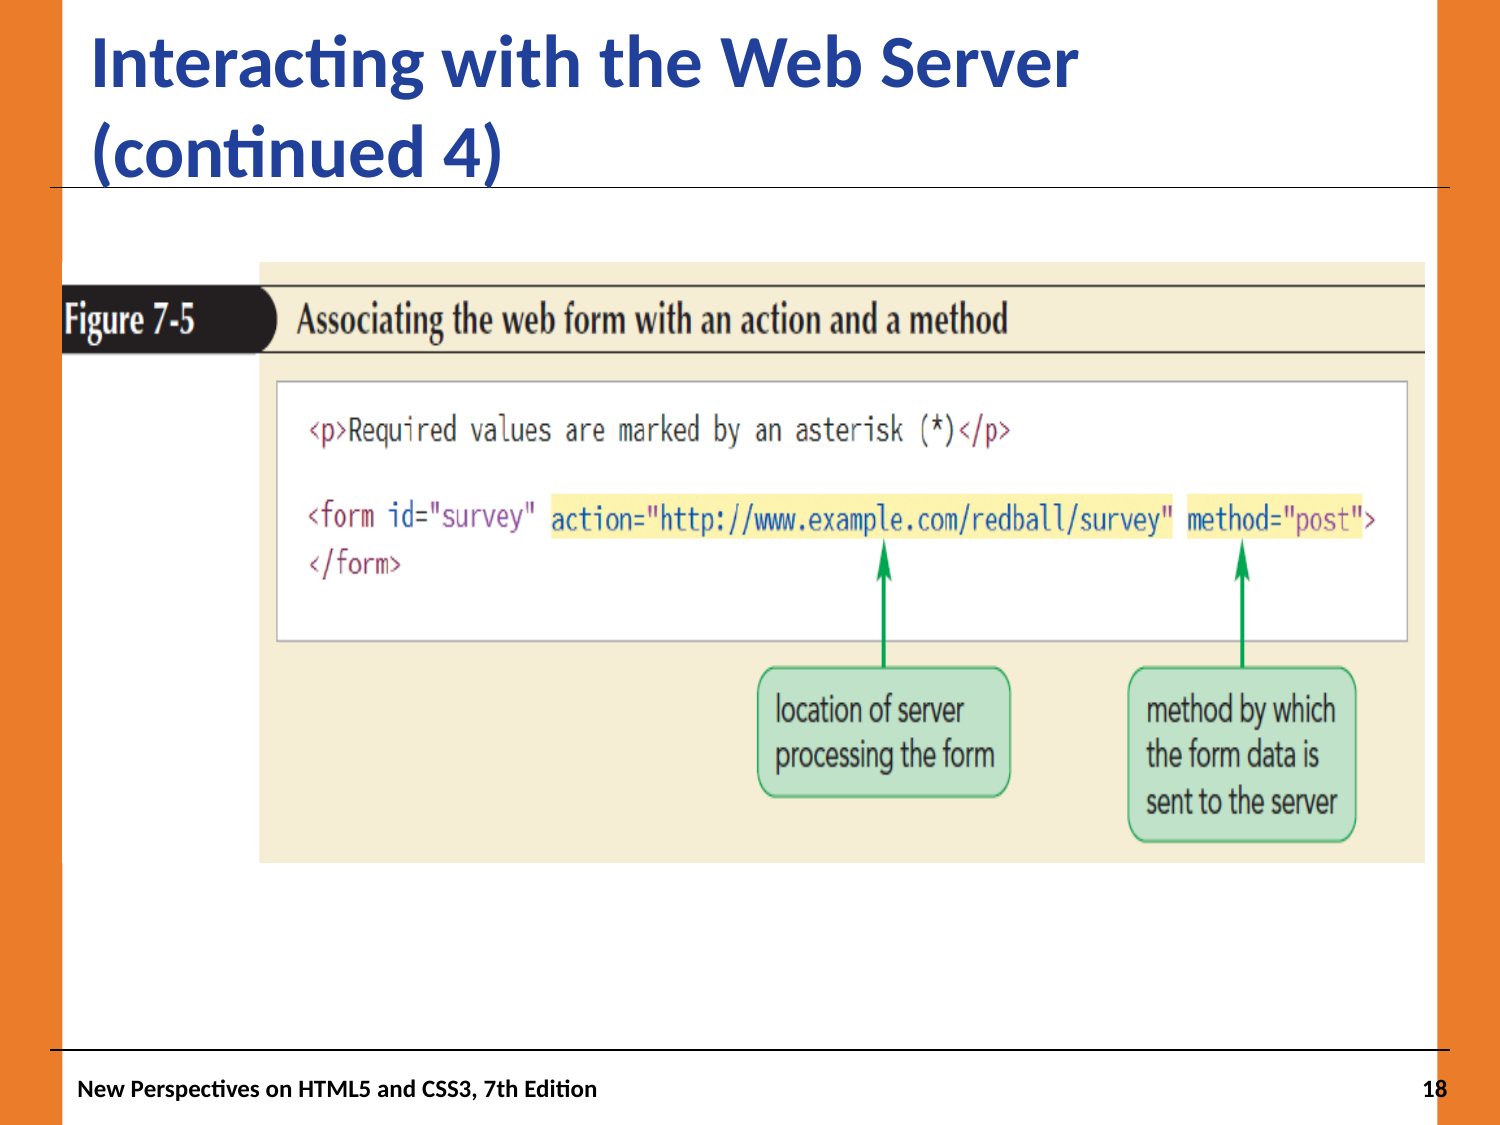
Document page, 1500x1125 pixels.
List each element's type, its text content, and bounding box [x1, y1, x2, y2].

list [62, 262, 1426, 863]
footer New Perspectives on HTML5 and CSS3, 7th Edition [62, 1050, 1374, 1125]
slide_number 18 [1374, 1050, 1463, 1125]
title Interacting with the Web Server (continued 4) [74, 24, 1438, 181]
